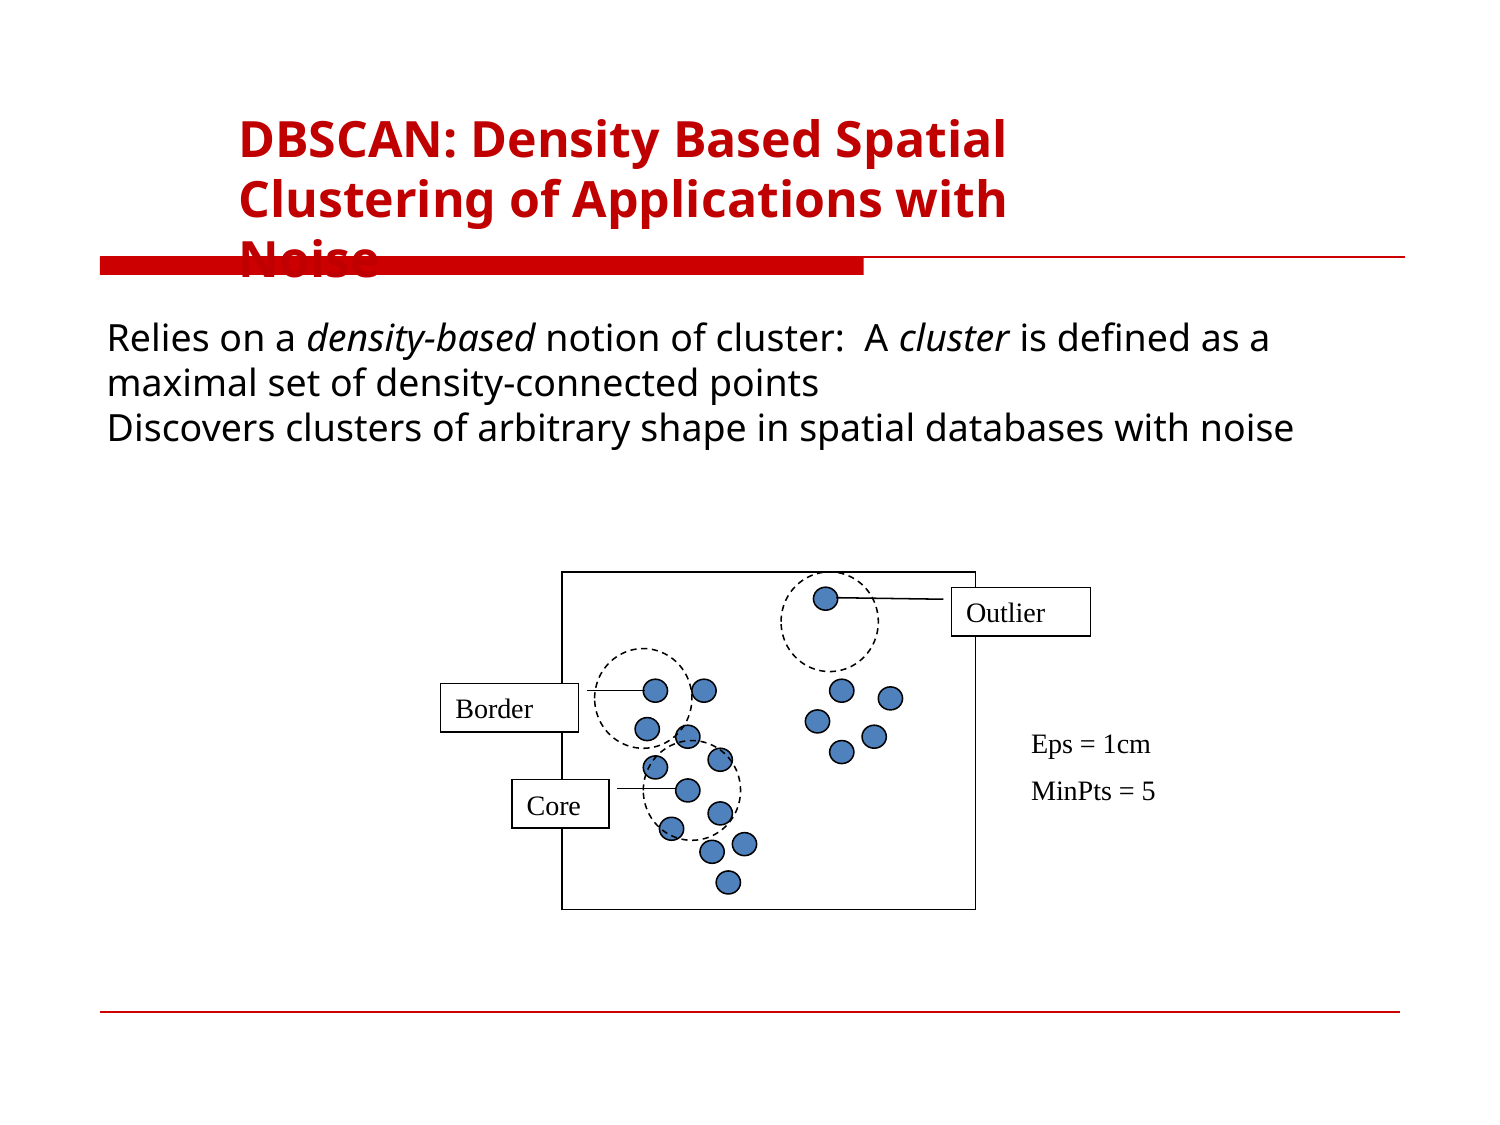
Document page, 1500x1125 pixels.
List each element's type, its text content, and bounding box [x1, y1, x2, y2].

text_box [440, 571, 1219, 910]
title DBSCAN: Density Based Spatial Clustering of Applications with Noise [238, 107, 1130, 229]
list Relies on a density-based notion of cluster: A cluster is defined as a maximal set of density-connected points Discovers clusters of arbitrary shape in spatial databases with noise [106, 313, 1407, 462]
